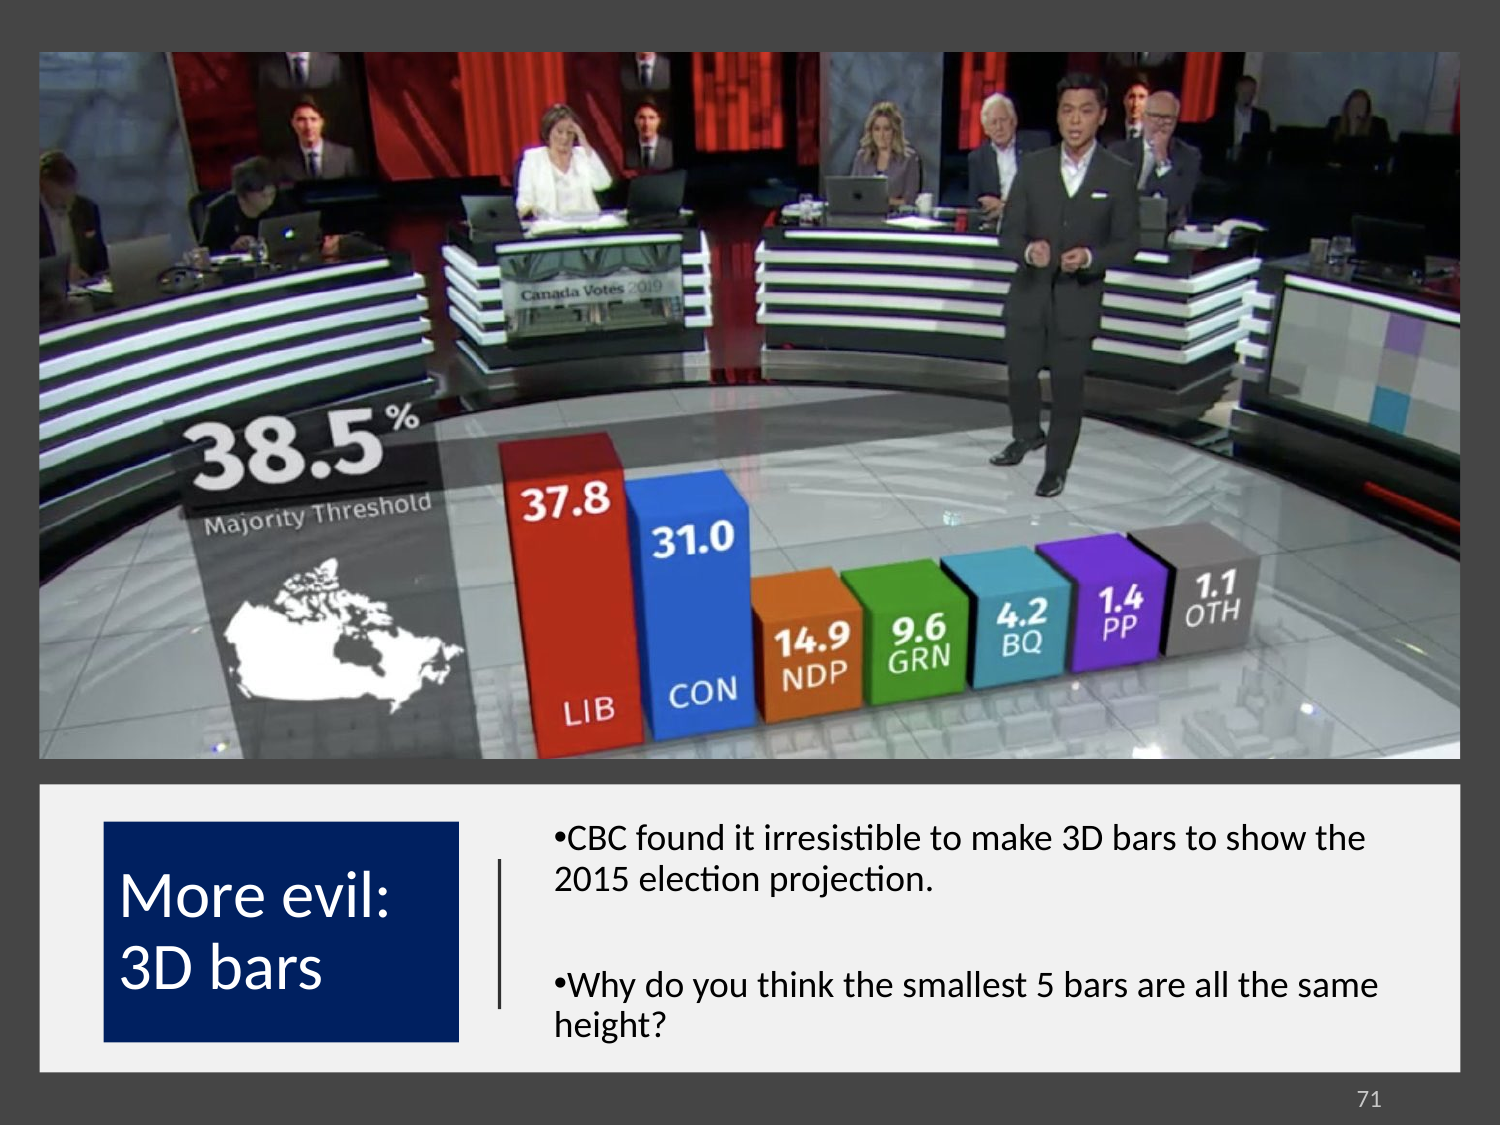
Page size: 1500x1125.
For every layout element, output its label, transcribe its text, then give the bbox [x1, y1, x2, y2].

text_box [0, 0, 1500, 1125]
picture [39, 52, 1461, 759]
text_box CBC found it irresistible to make 3D bars to show the 2015 election projection. Why do you think the smallest 5 bars are all the same height? [538, 821, 1398, 1043]
title More evil: 3D bars [103, 821, 459, 1043]
text_box [37, 782, 1462, 1075]
slide_number 71 [1295, 1075, 1398, 1121]
